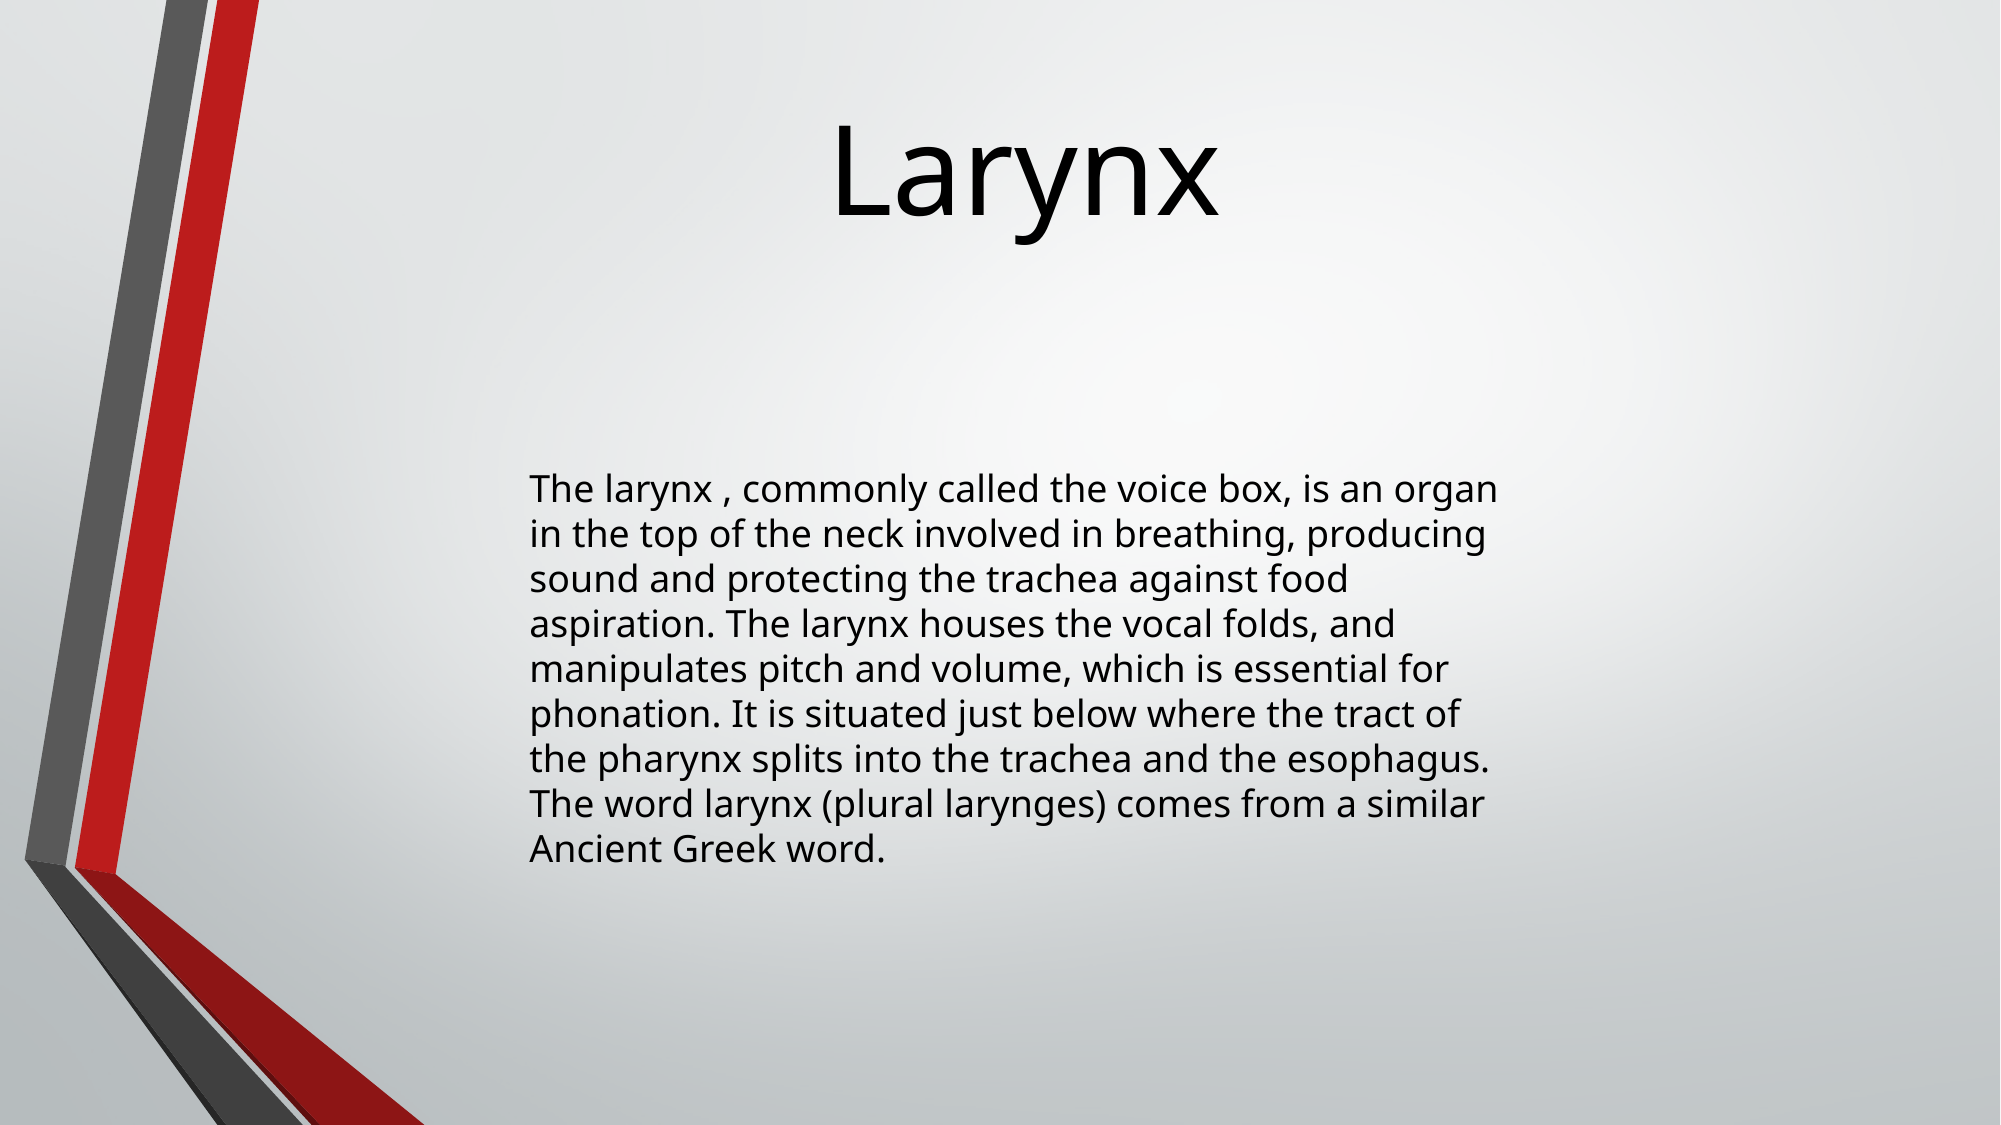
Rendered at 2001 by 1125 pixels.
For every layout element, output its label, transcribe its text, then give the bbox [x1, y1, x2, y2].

text_box Larynx [812, 82, 1636, 248]
text_box The larynx , commonly called the voice box, is an organ in the top of the neck involved in breathing, producing sound and protecting the trachea against food aspiration. The larynx houses the vocal folds, and manipulates pitch and volume, which is essential for phonation. It is situated just below where the tract of the pharynx splits into the trachea and the esophagus. The word larynx (plural larynges) comes from a similar Ancient Greek word. [514, 457, 1515, 878]
